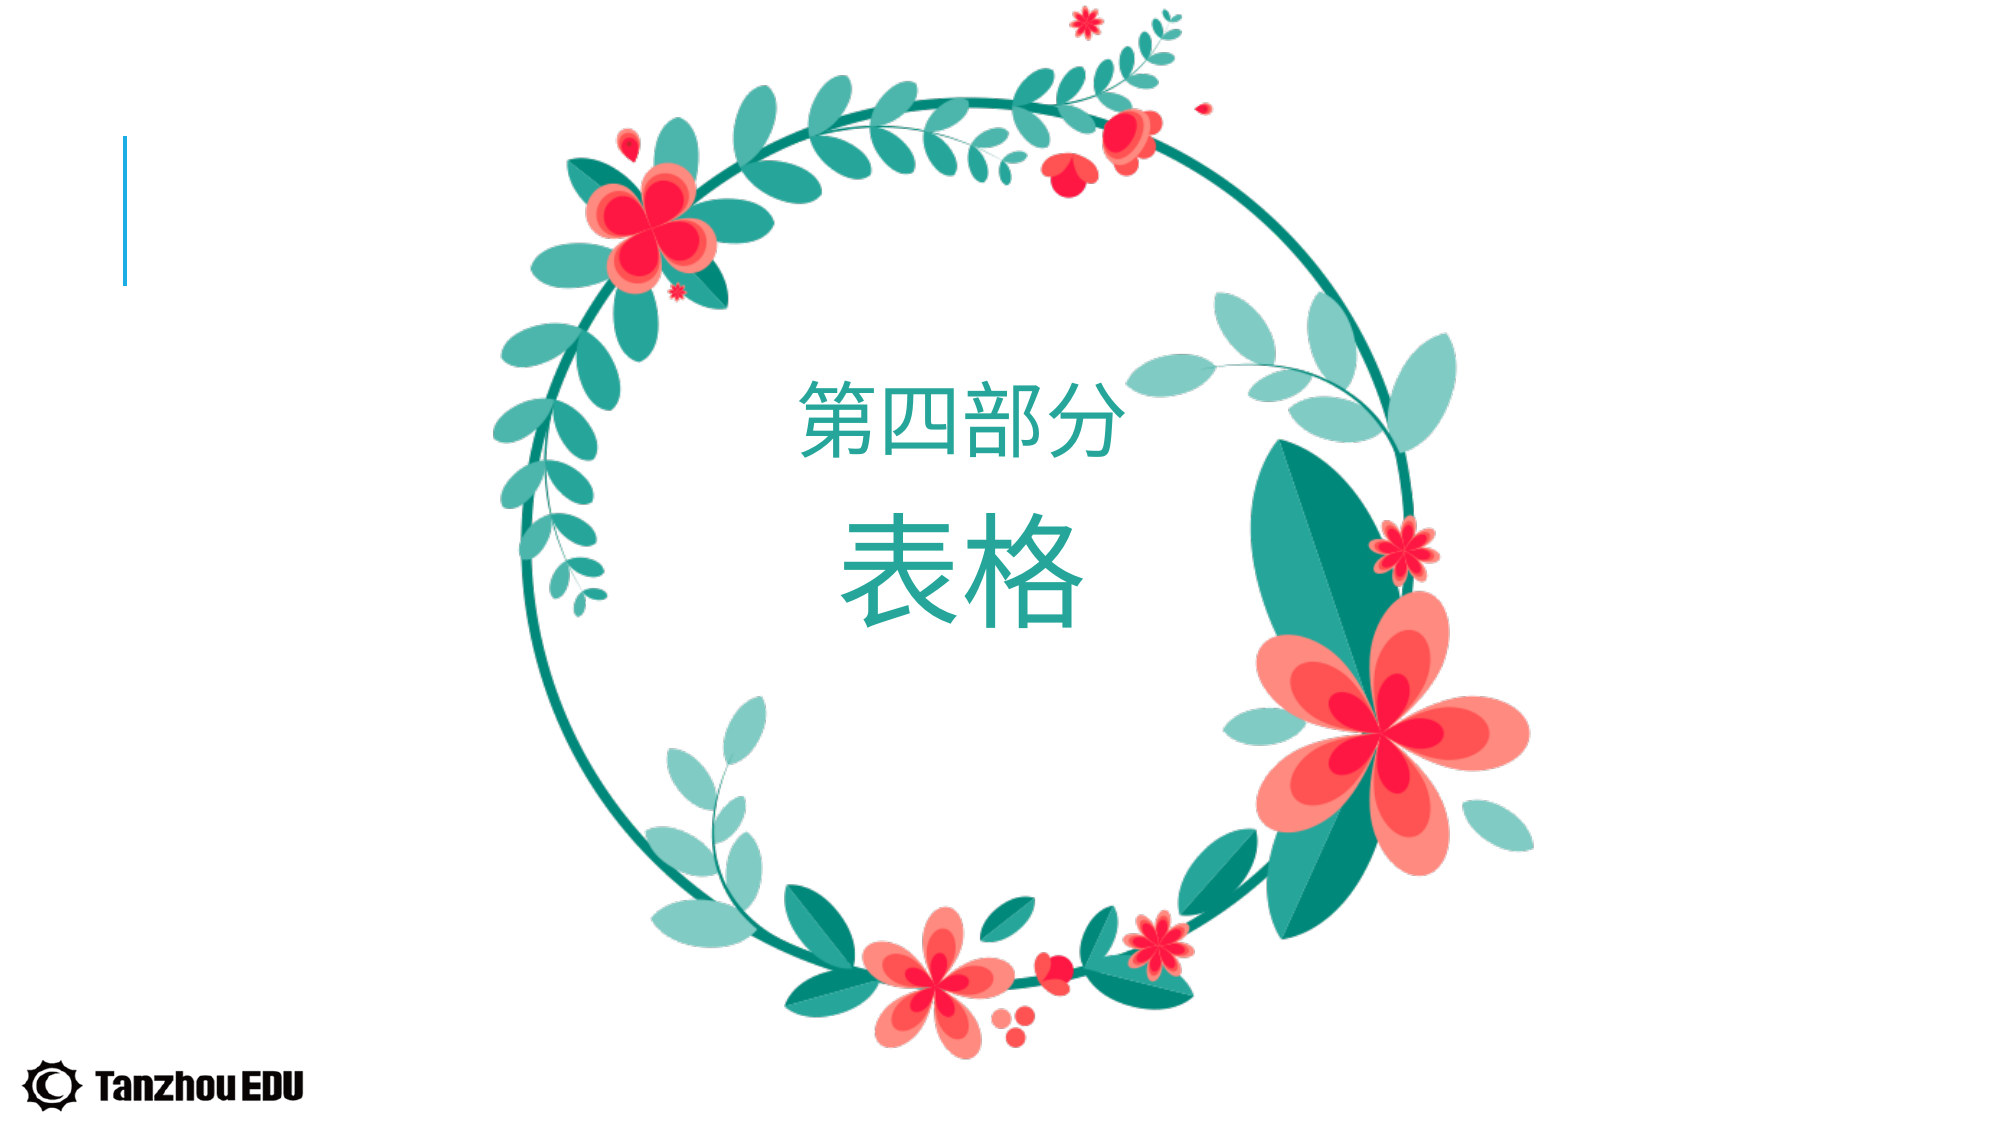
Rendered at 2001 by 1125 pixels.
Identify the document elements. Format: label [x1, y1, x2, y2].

picture [2, 1031, 328, 1125]
picture [482, 0, 1545, 1068]
